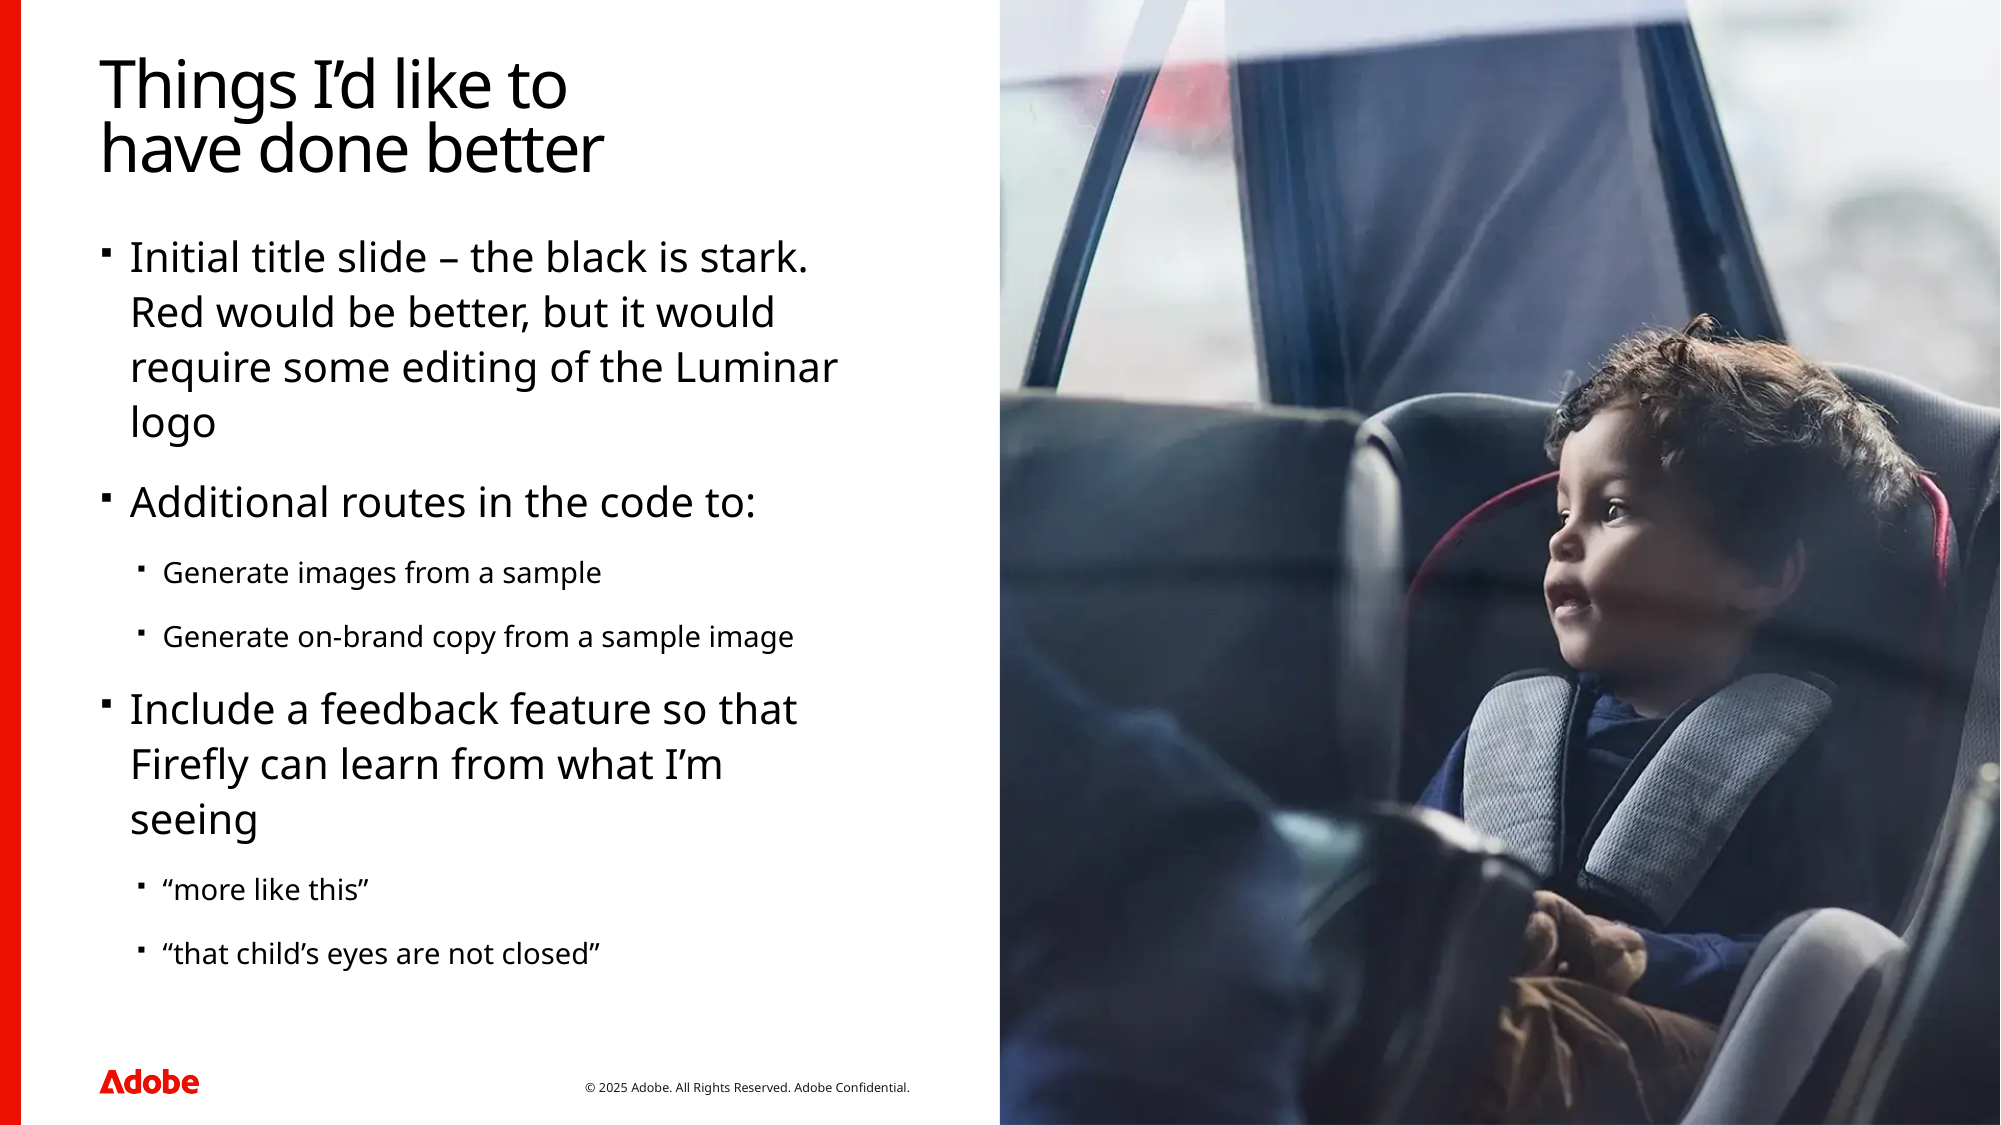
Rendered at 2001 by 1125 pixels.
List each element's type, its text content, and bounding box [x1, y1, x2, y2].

title Things I’d like to have done better [99, 43, 910, 199]
list Initial title slide – the black is stark. Red would be better, but it would require some editing of the Luminar logo Additional routes in the code to: Generate images from a sample Generate on-brand copy from a sample image Include a feedback feature so that Firefly can learn from what I’m seeing “more like this” “that child’s eyes are not closed” [99, 218, 850, 1038]
picture [99, 1069, 199, 1094]
picture [999, 0, 2000, 1125]
